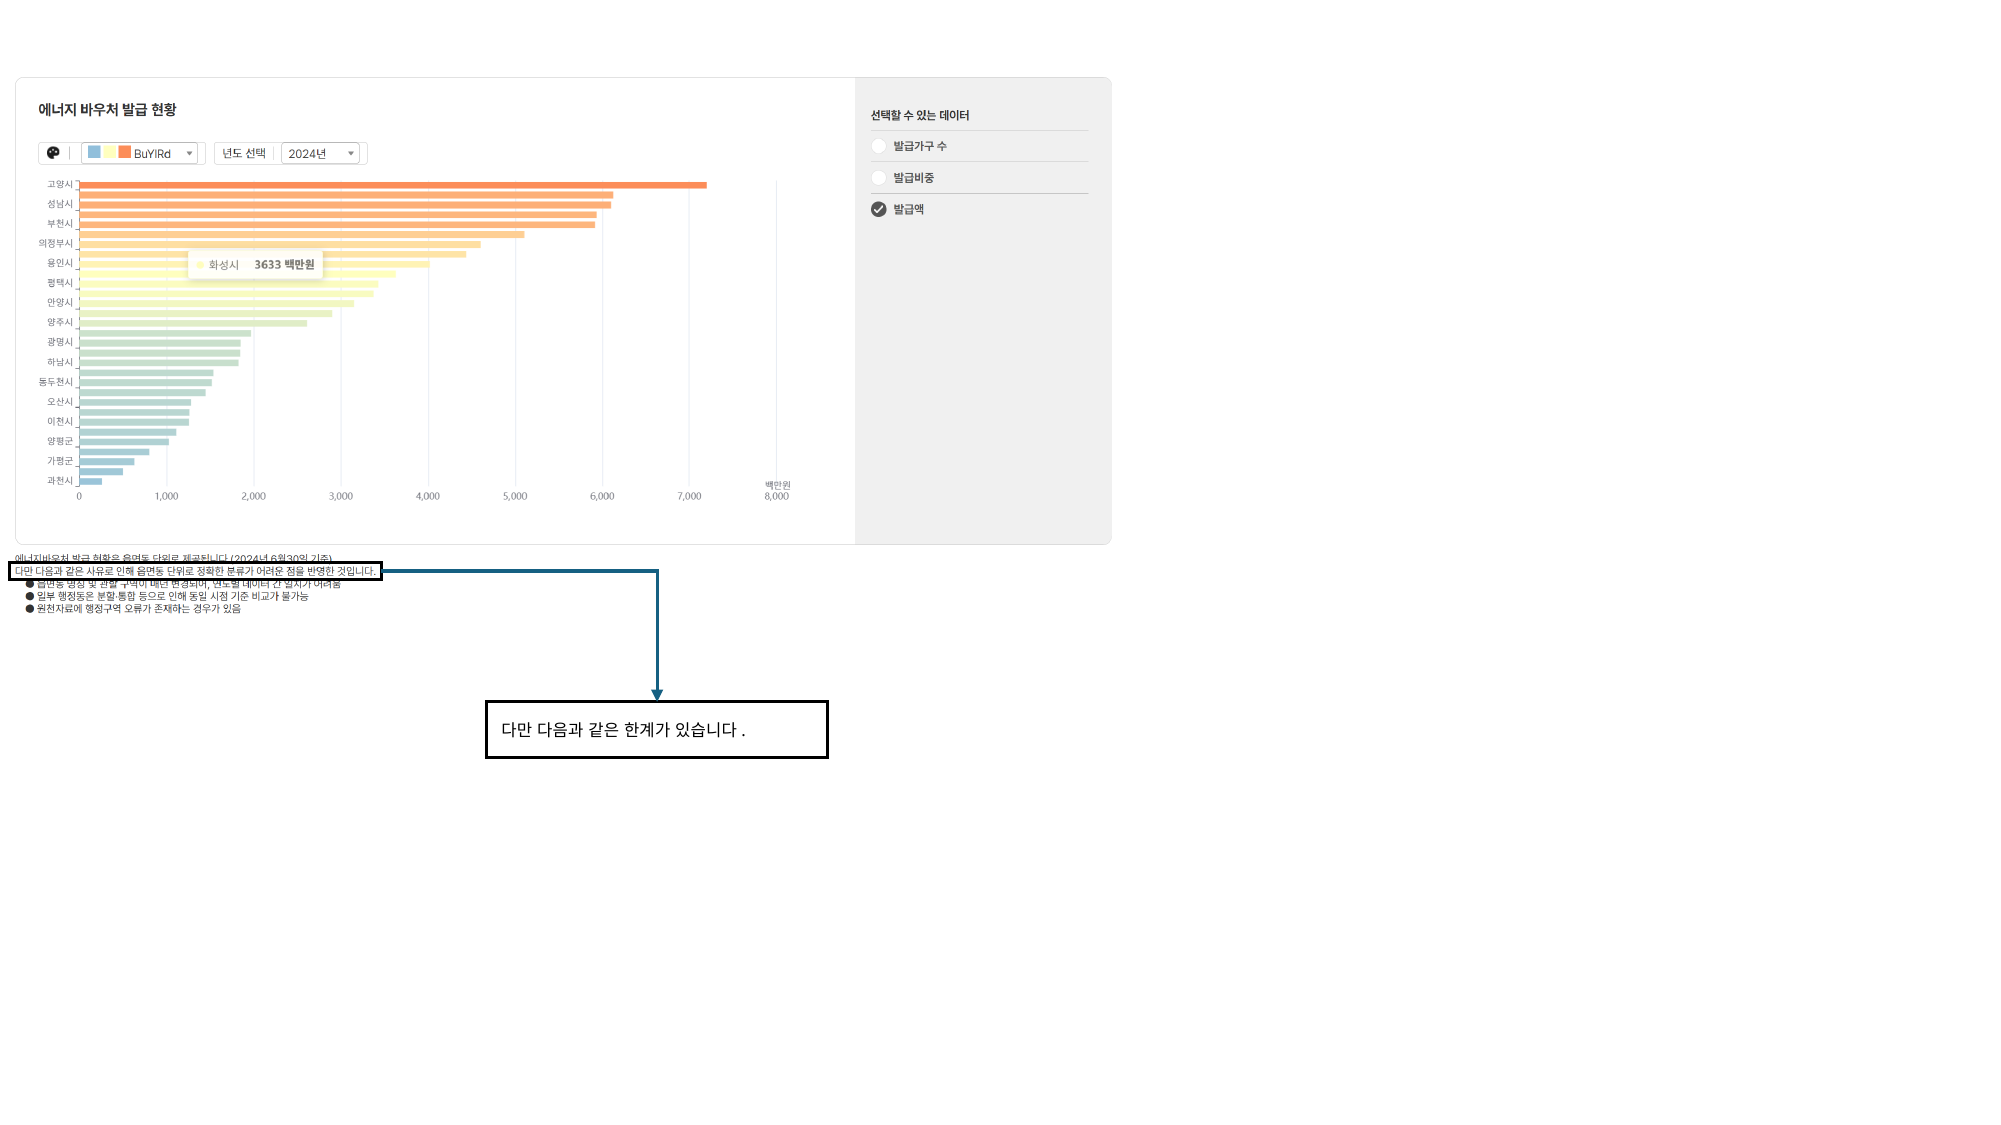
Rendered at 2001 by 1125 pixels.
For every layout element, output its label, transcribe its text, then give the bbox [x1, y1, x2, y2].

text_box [380, 570, 658, 703]
picture [0, 58, 1119, 623]
text_box 다만 다음과 같은 한계가 있습니다. [485, 700, 829, 759]
